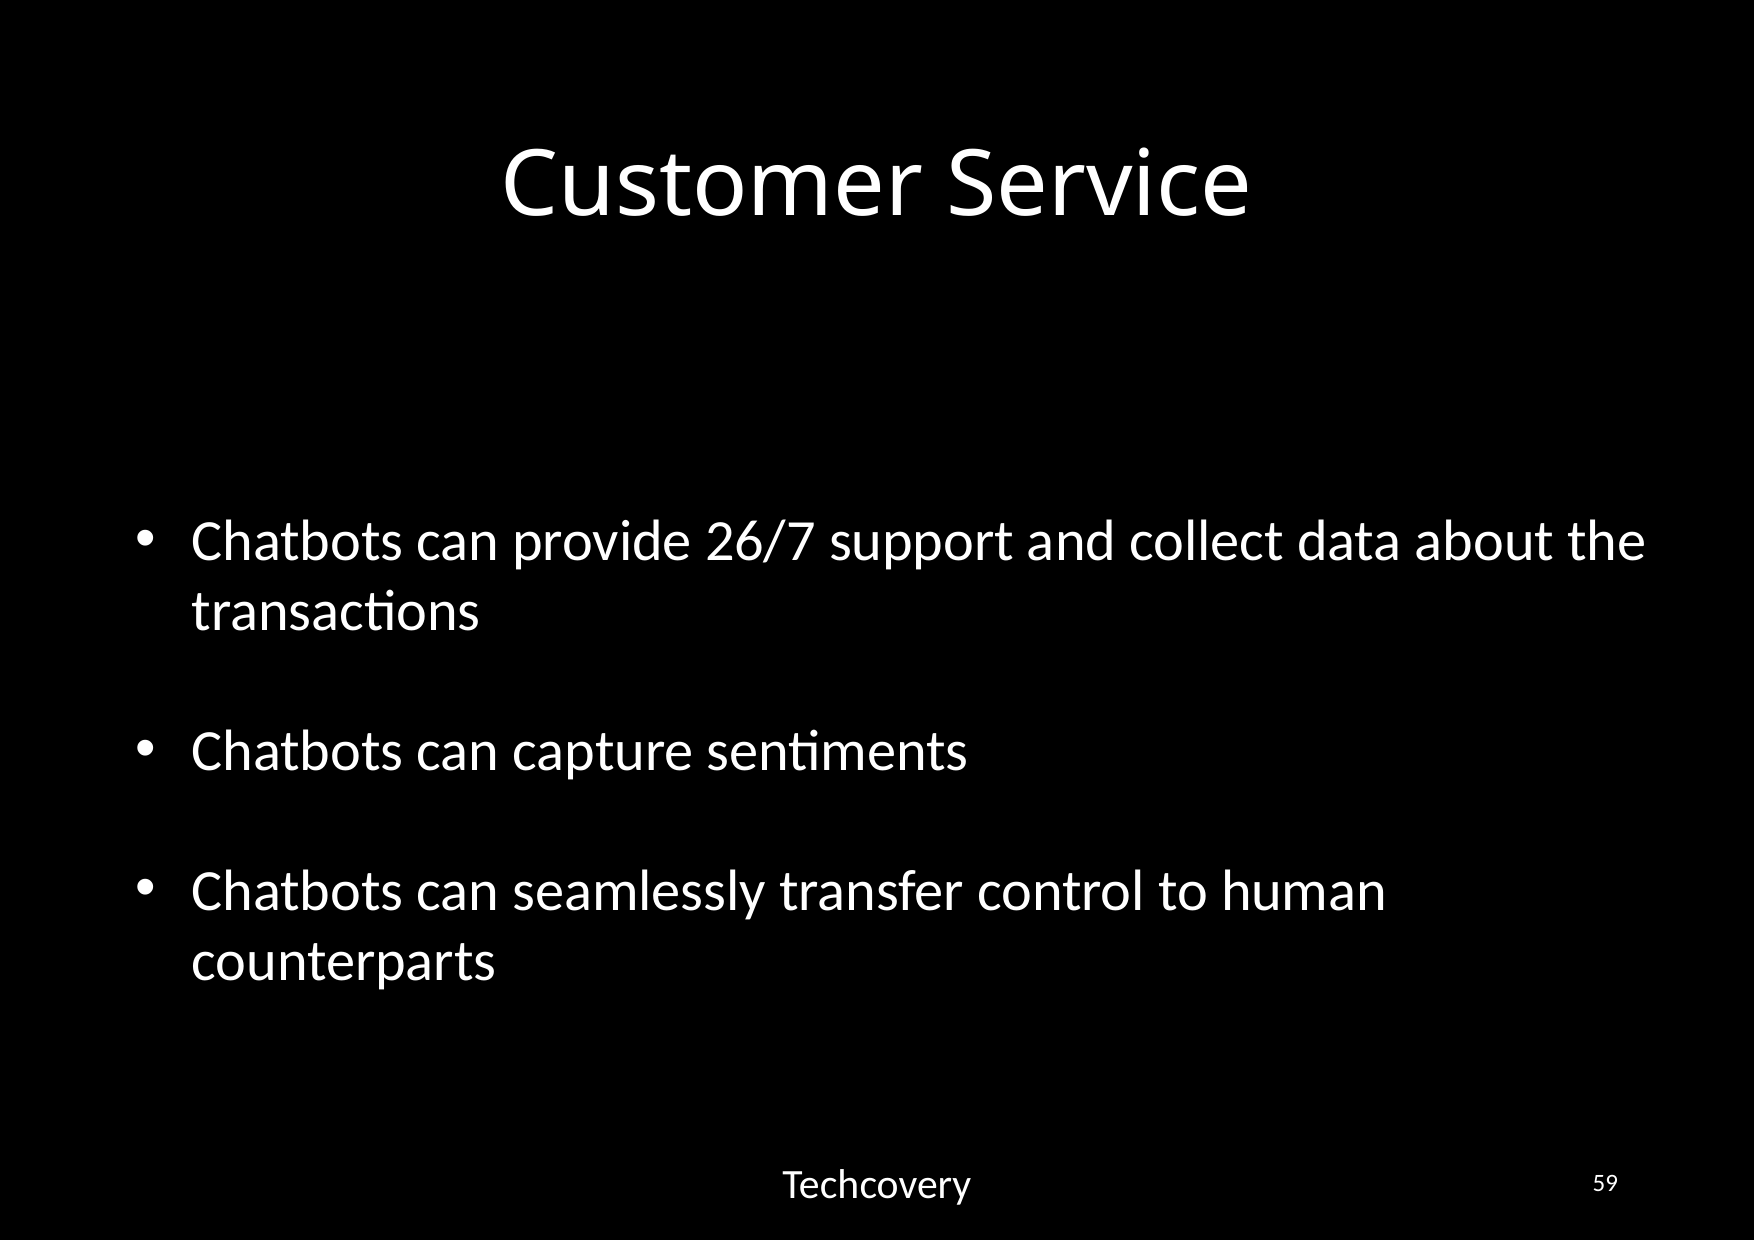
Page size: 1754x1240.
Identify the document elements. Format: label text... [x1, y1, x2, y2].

slide_number 59 [1238, 1148, 1634, 1215]
title Customer Service [120, 66, 1634, 306]
text_box Chatbots can provide 26/7 support and collect data about the transactions Chatbots can capture sentiments Chatbots can seamlessly transfer control to human counterparts [120, 449, 1675, 1000]
footer Techcovery [580, 1148, 1173, 1215]
